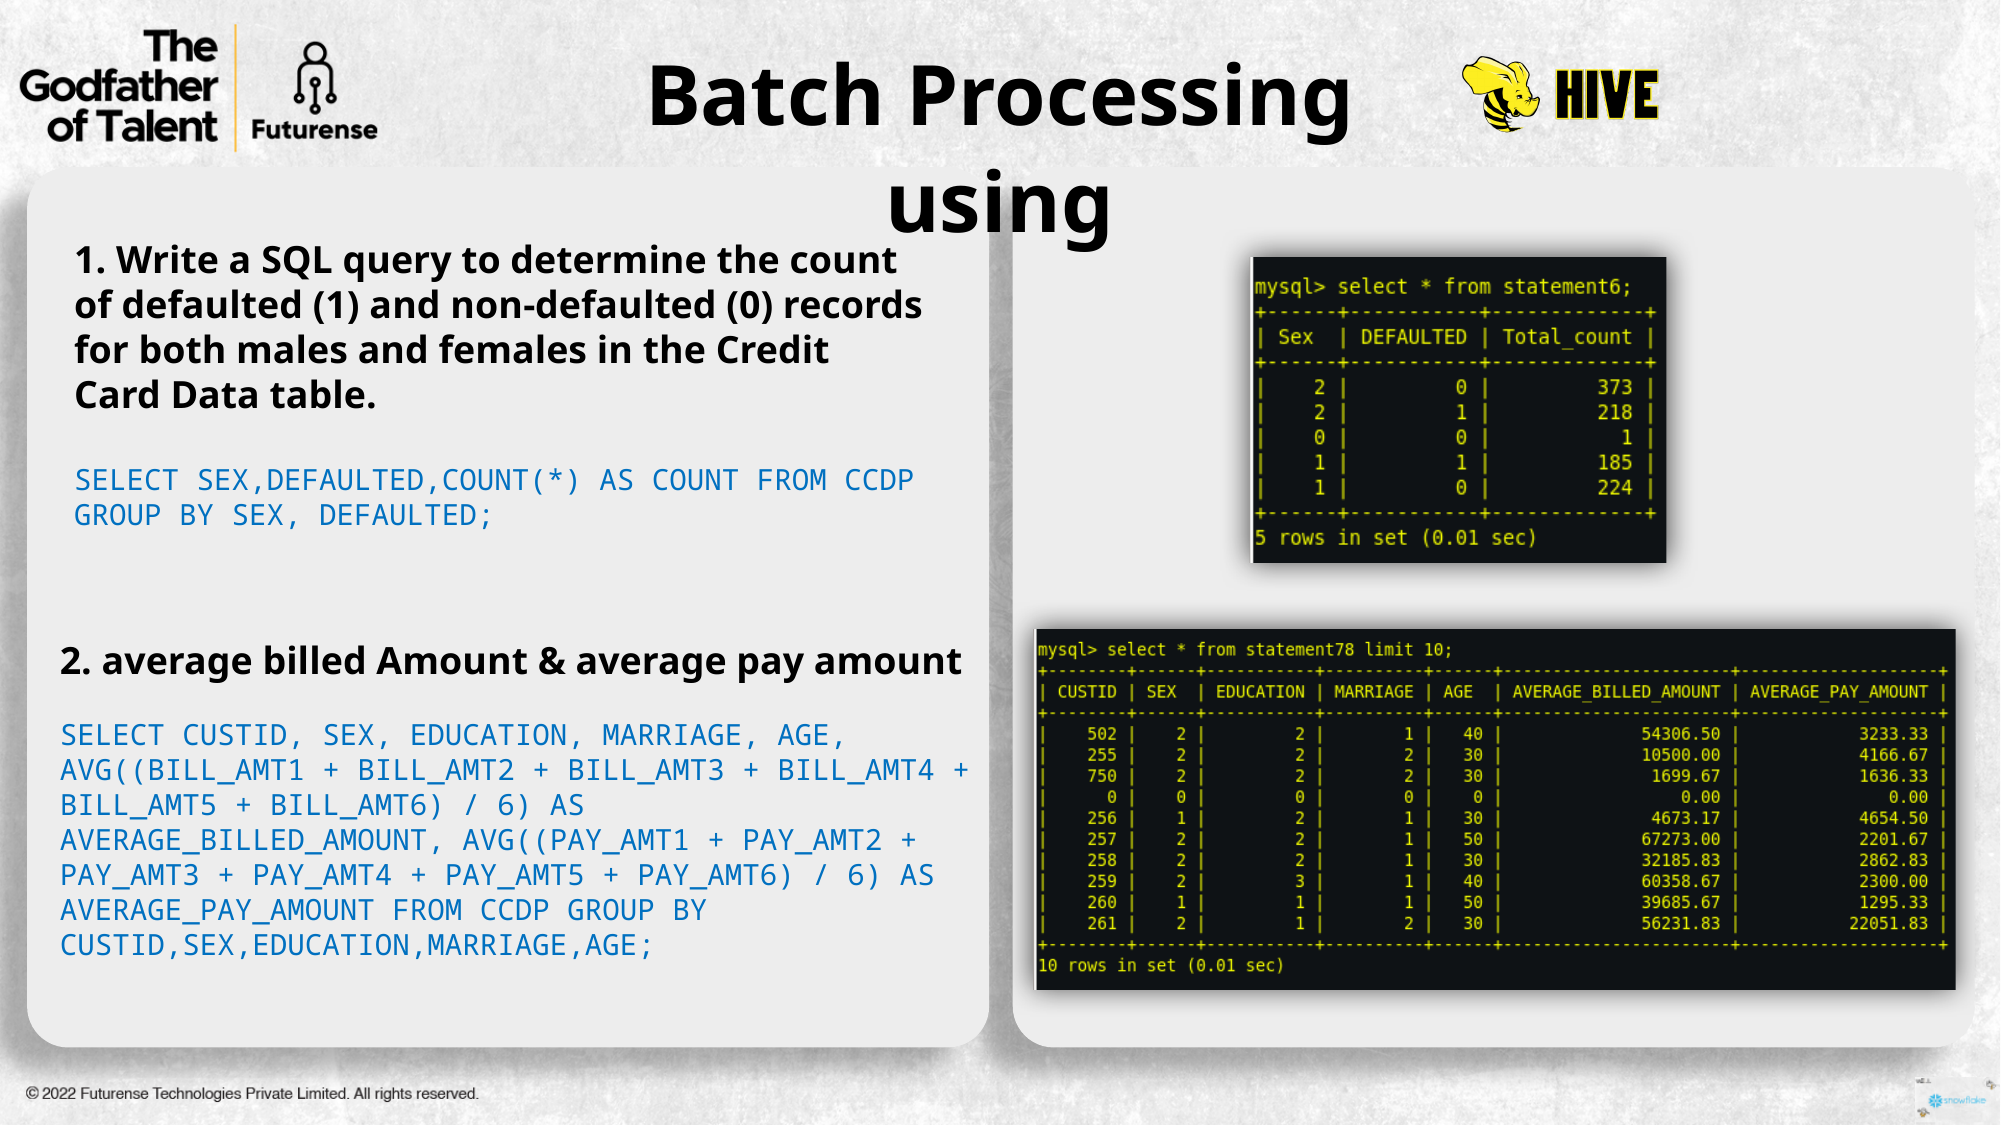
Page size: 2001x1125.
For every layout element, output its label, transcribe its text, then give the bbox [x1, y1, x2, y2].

text_box [1011, 166, 1976, 639]
text_box [26, 166, 991, 1049]
text_box [1011, 978, 1976, 1049]
text_box Batch Processing using [527, 27, 1472, 257]
text_box 1. Write a SQL query to determine the count of defaulted (1) and non-defaulted (0) records for both males and females in the Credit Card Data table. SELECT SEX,DEFAULTED,COUNT(*) AS COUNT FROM CCDP GROUP BY SEX, DEFAULTED; [59, 229, 942, 539]
text_box 2. average billed Amount & average pay amount SELECT CUSTID, SEX, EDUCATION, MARRIAGE, AGE, AVG((BILL_AMT1 + BILL_AMT2 + BILL_AMT3 + BILL_AMT4 + BILL_AMT5 + BILL_AMT6) / 6) AS AVERAGE_BILLED_AMOUNT, AVG((PAY_AMT1 + PAY_AMT2 + PAY_AMT3 + PAY_AMT4 + PAY_AMT5 + PAY_AMT6) / 6) AS AVERAGE_PAY_AMOUNT FROM CCDP GROUP BY CUSTID,SEX,EDUCATION,MARRIAGE,AGE; [45, 629, 990, 969]
picture [0, 0, 2001, 1125]
